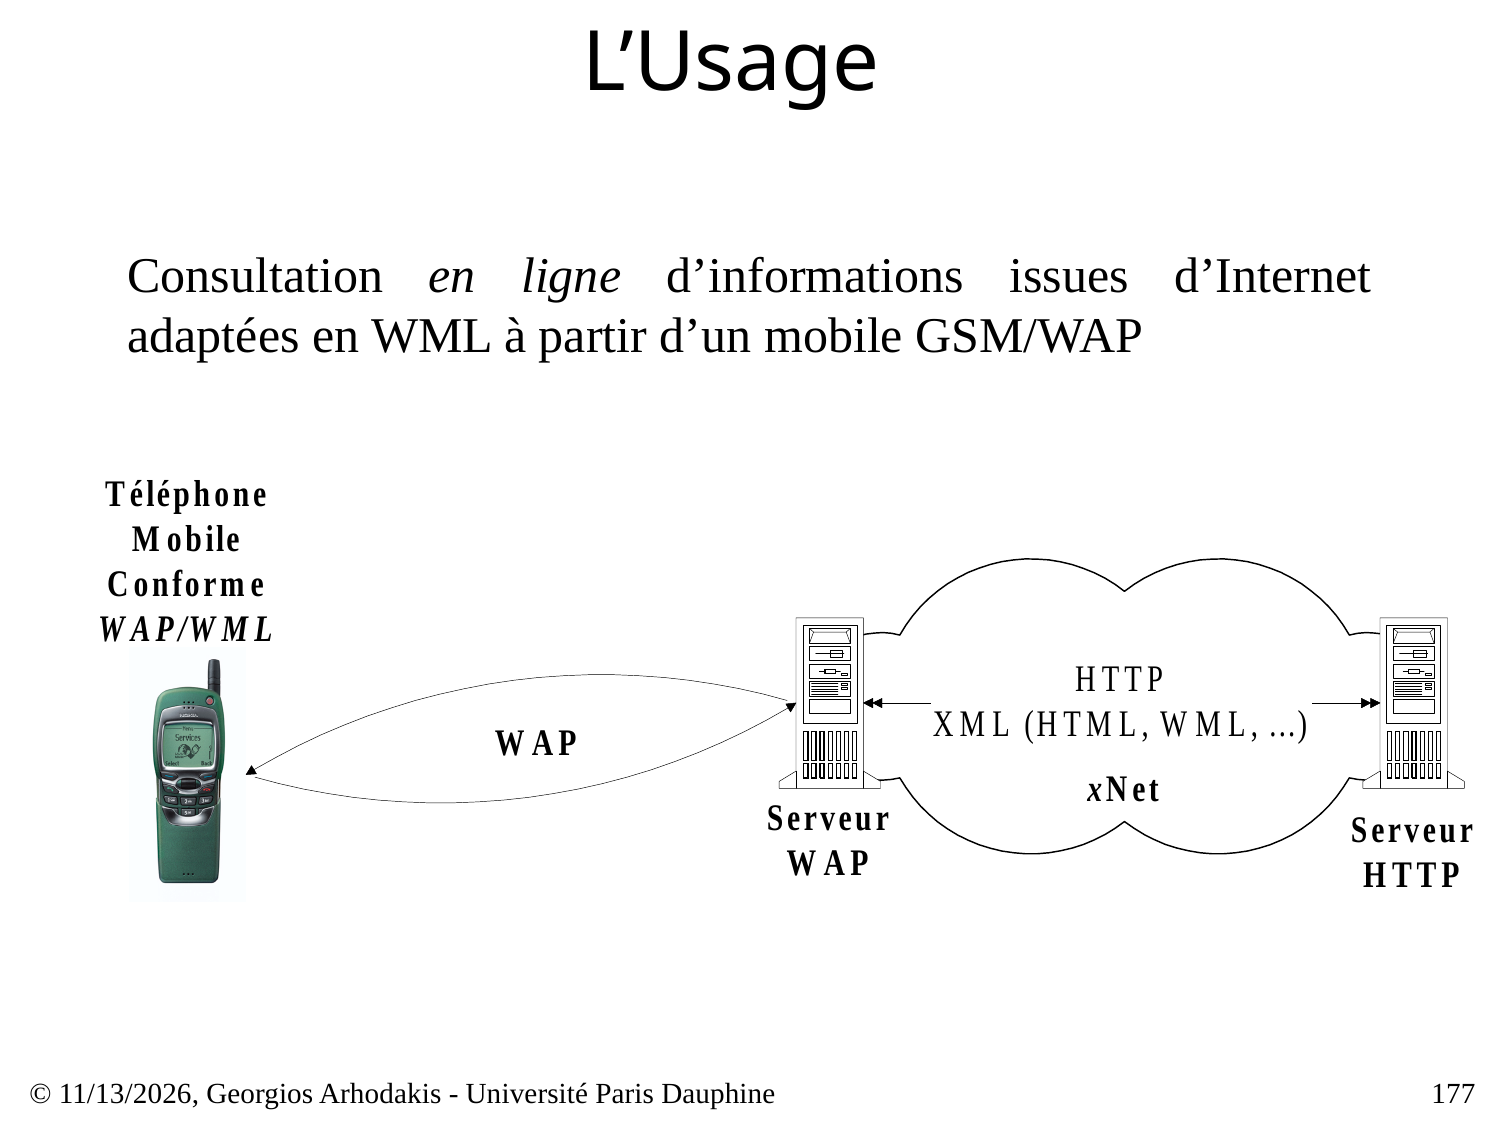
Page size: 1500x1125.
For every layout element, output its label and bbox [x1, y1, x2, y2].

text_box [337, 0, 1125, 115]
slide_number [29, 1074, 206, 1110]
footer [206, 1074, 1093, 1110]
slide_number [1328, 1074, 1476, 1110]
text_box [41, 474, 1490, 913]
title [112, 201, 1388, 404]
